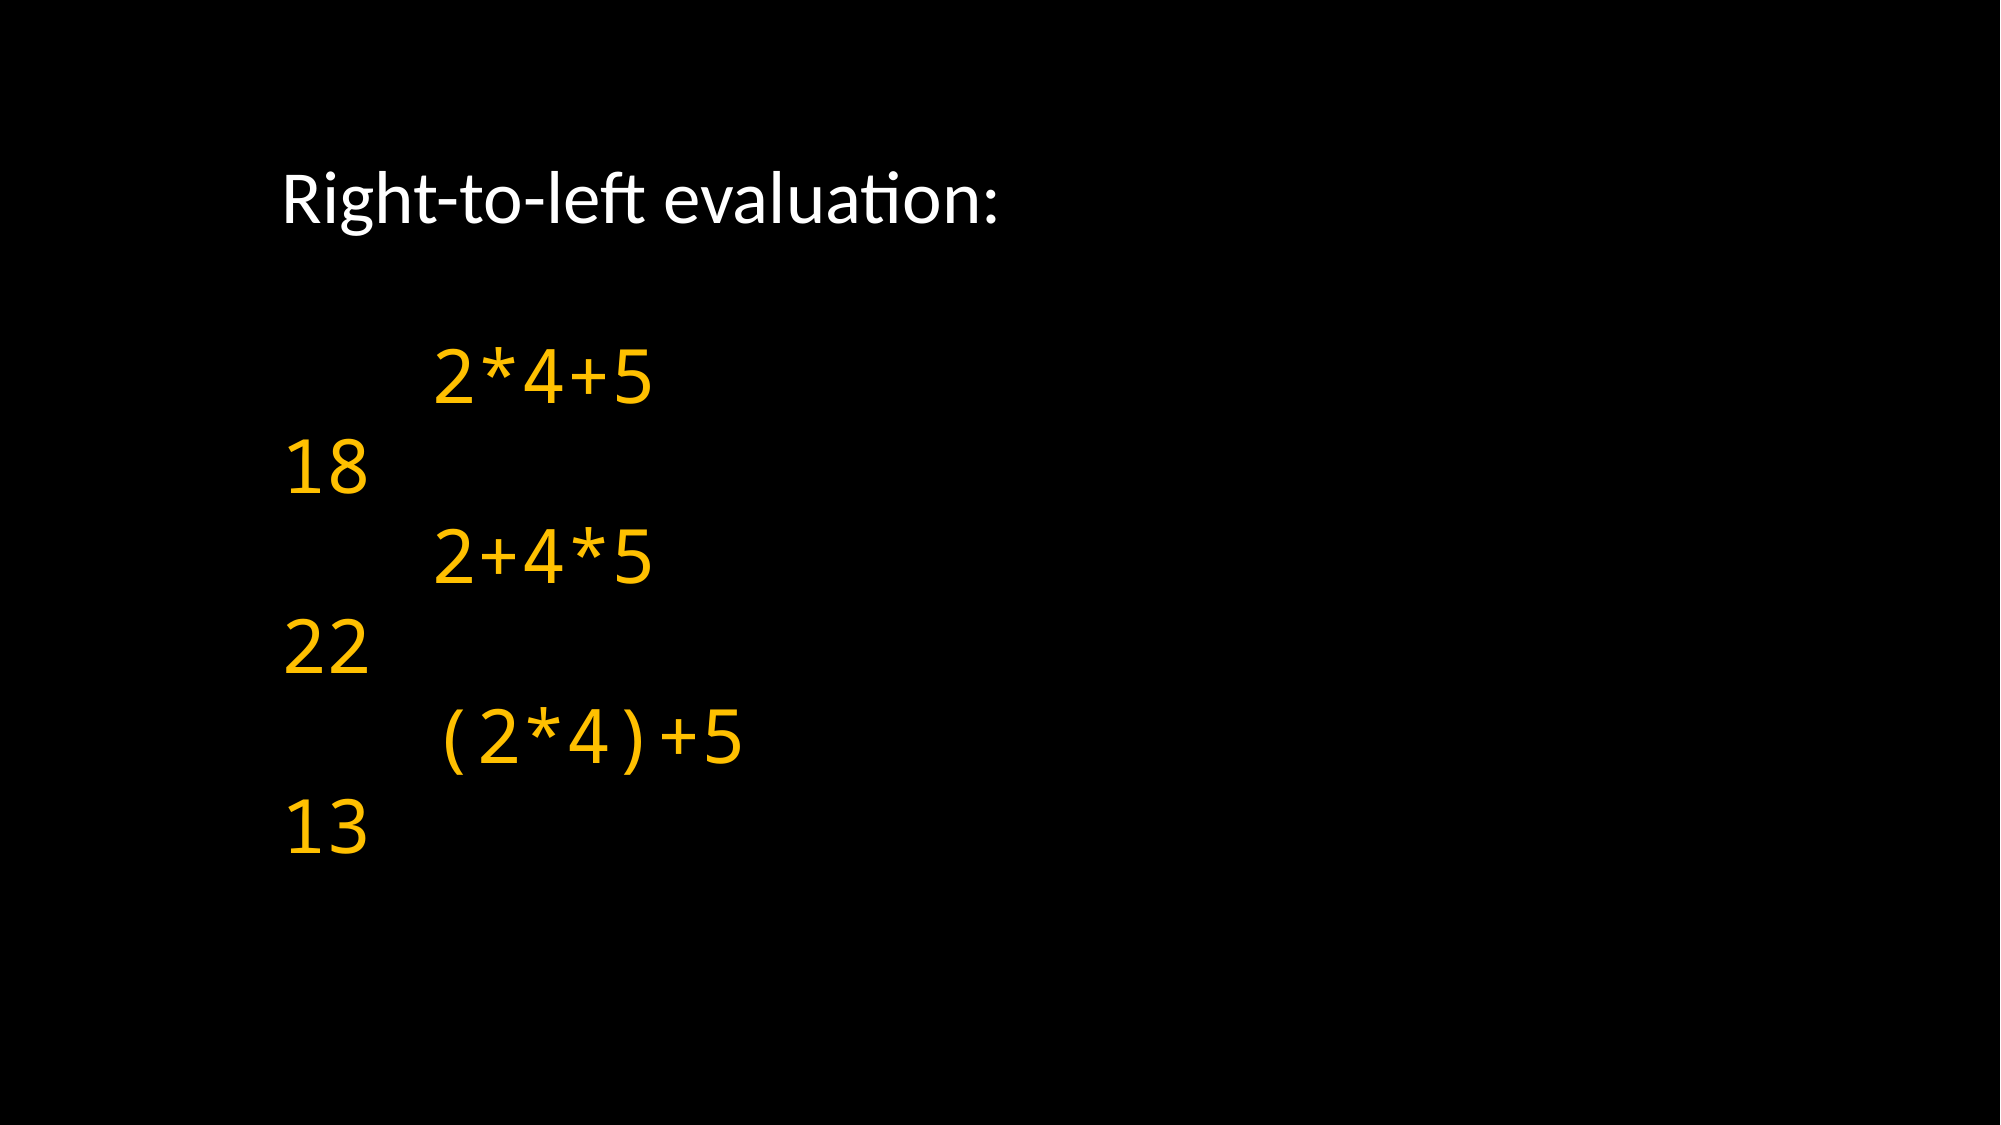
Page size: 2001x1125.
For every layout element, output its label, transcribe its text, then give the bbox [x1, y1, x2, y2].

text_box 2*4+5 18 2+4*5 22 (2*4)+5 13 [266, 321, 1900, 877]
text_box Right-to-left evaluation: [266, 141, 1567, 247]
